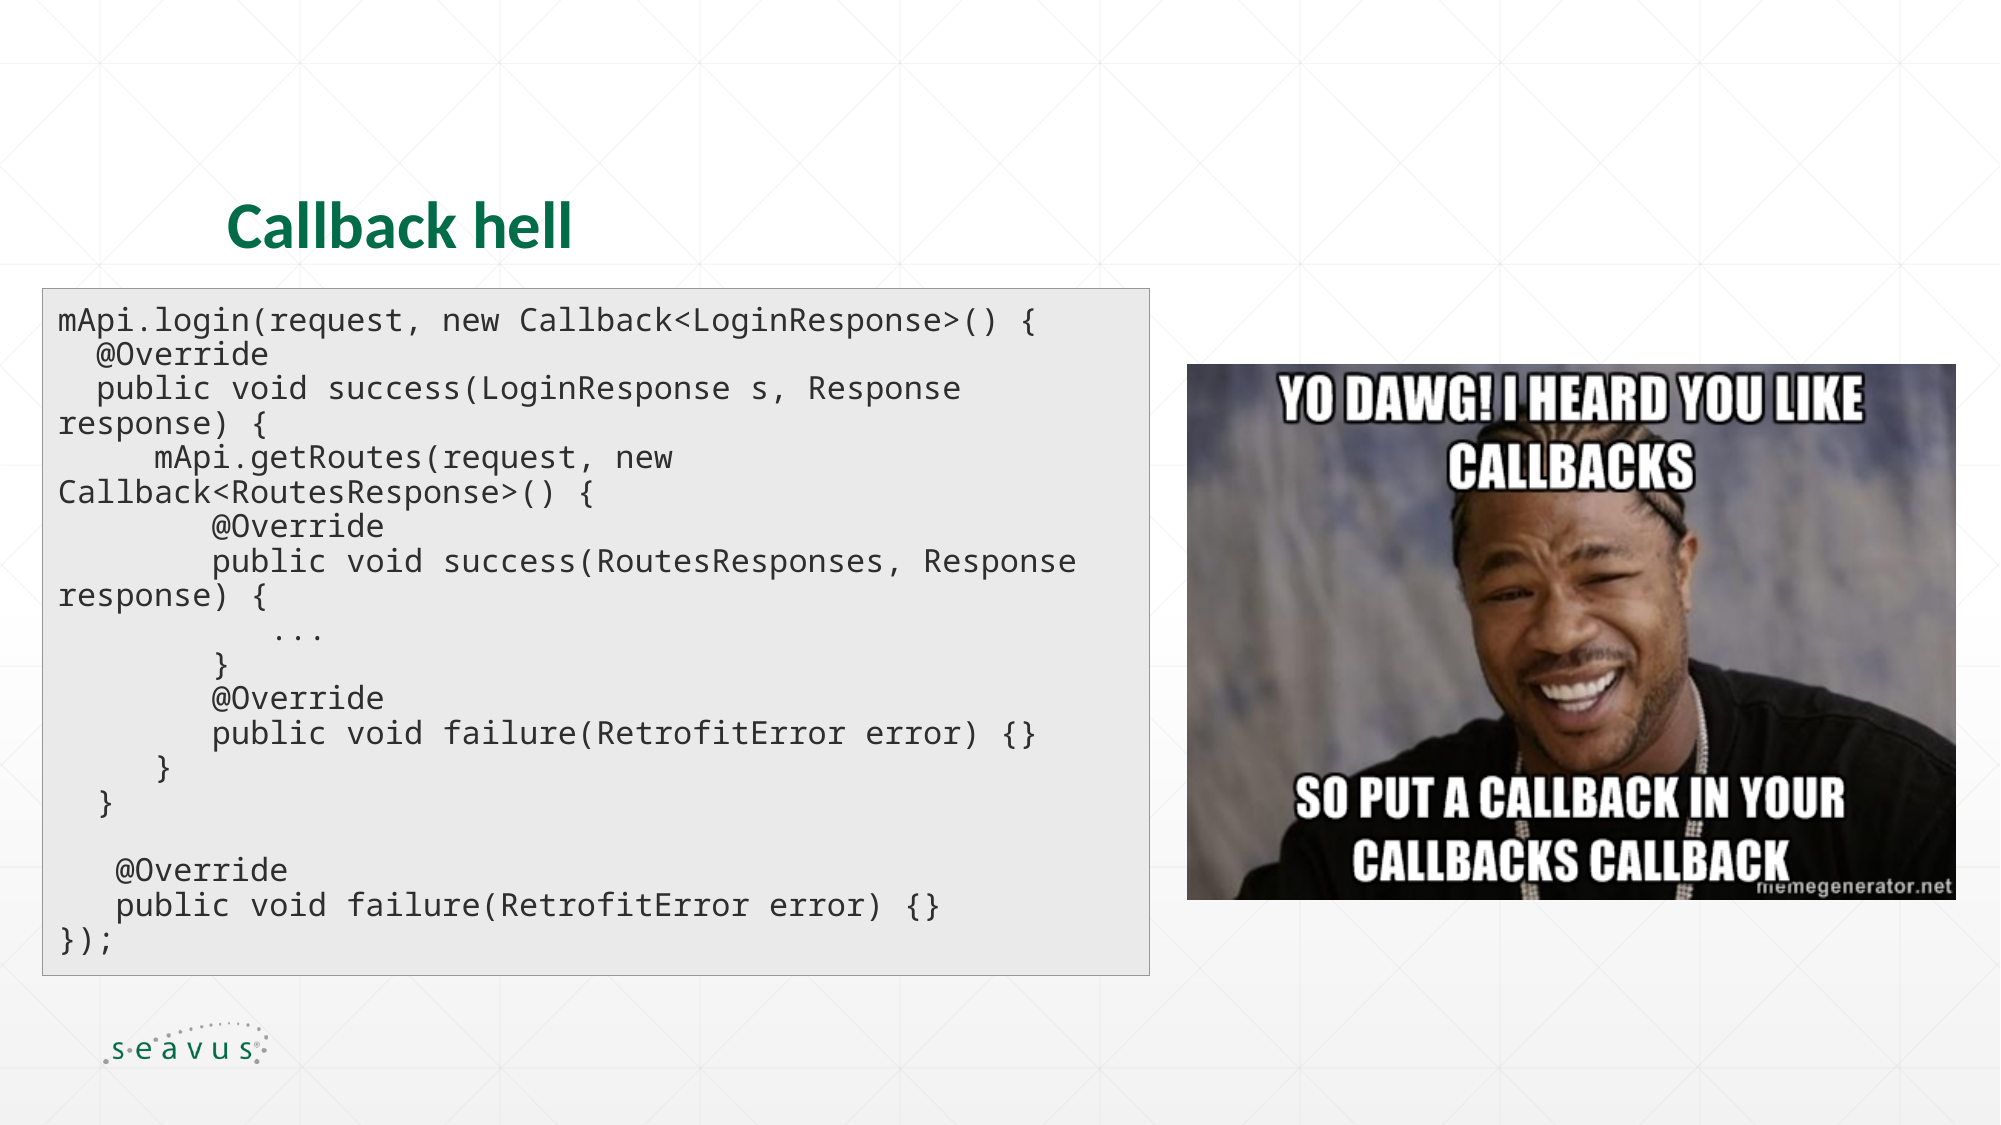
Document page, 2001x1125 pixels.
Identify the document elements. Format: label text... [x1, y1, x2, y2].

text_box Callback hell [212, 82, 1788, 271]
list mApi.login(request, new Callback<LoginResponse>() { @Override public void success(LoginResponse s, Response response) { mApi.getRoutes(request, new Callback<RoutesResponse>() { @Override public void success(RoutesResponses, Response response) { ... } @Override public void failure(RetrofitError error) {} } } @Override public void failure(RetrofitError error) {} }); [42, 288, 1150, 976]
picture [103, 1022, 268, 1064]
picture [1187, 364, 1956, 900]
